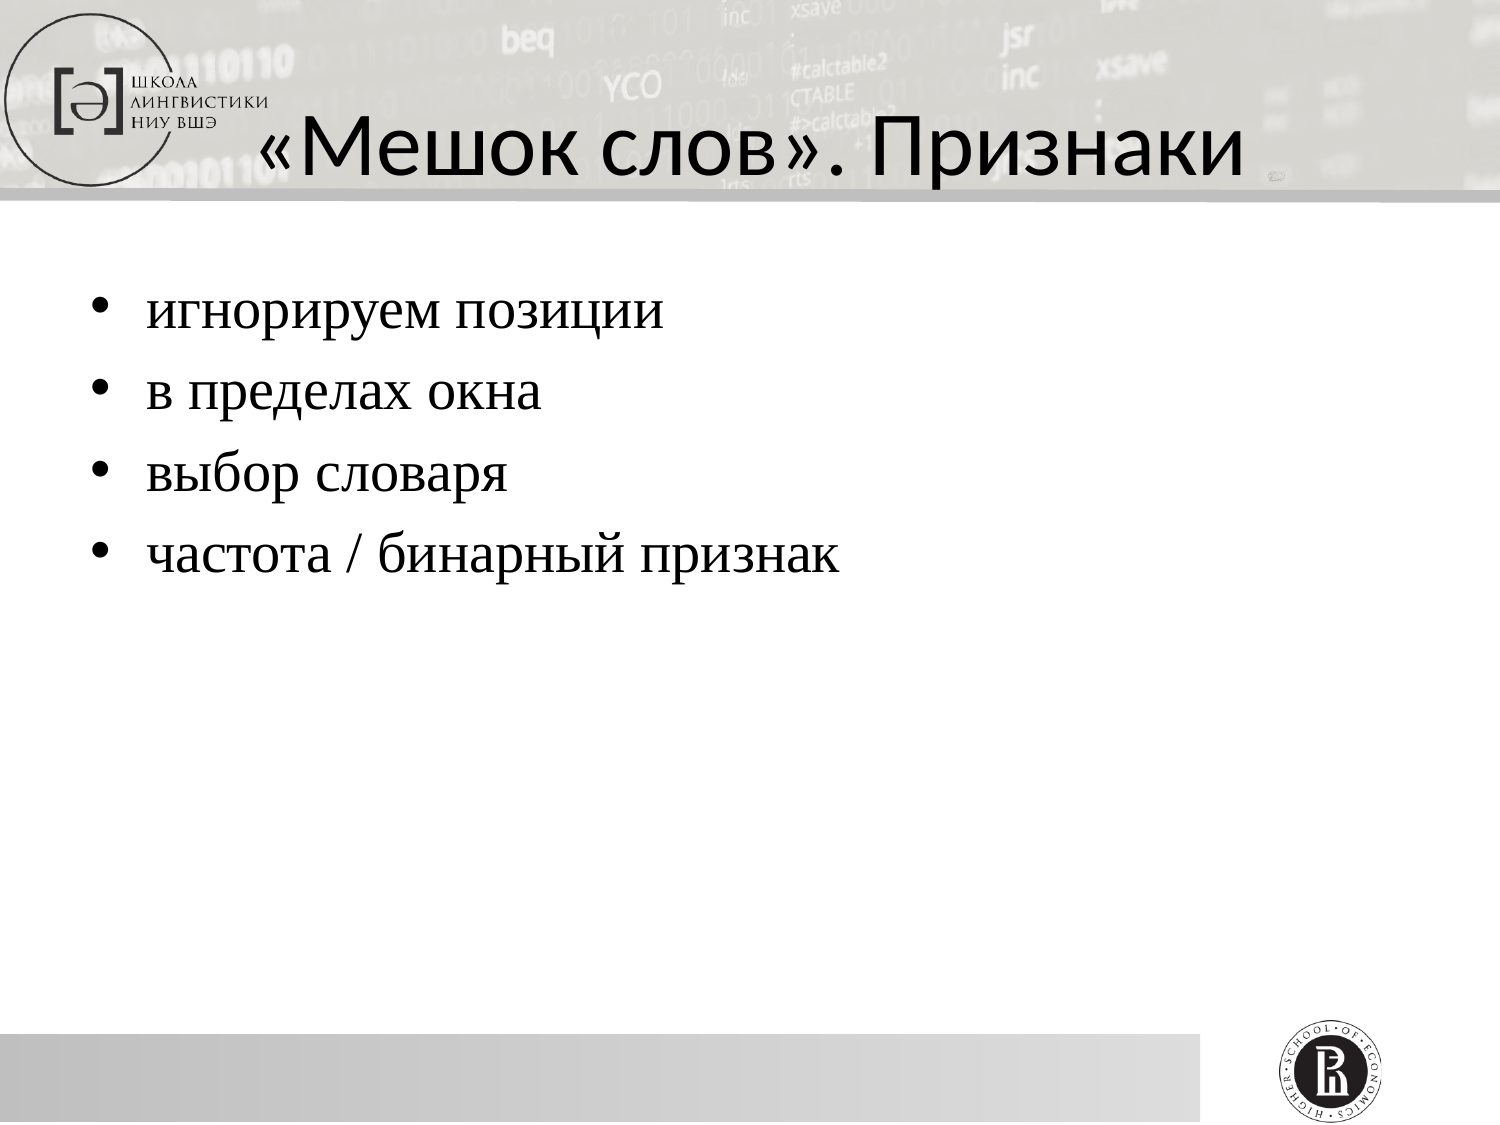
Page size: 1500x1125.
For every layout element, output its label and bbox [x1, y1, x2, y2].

text_box [0, 0, 1500, 1125]
